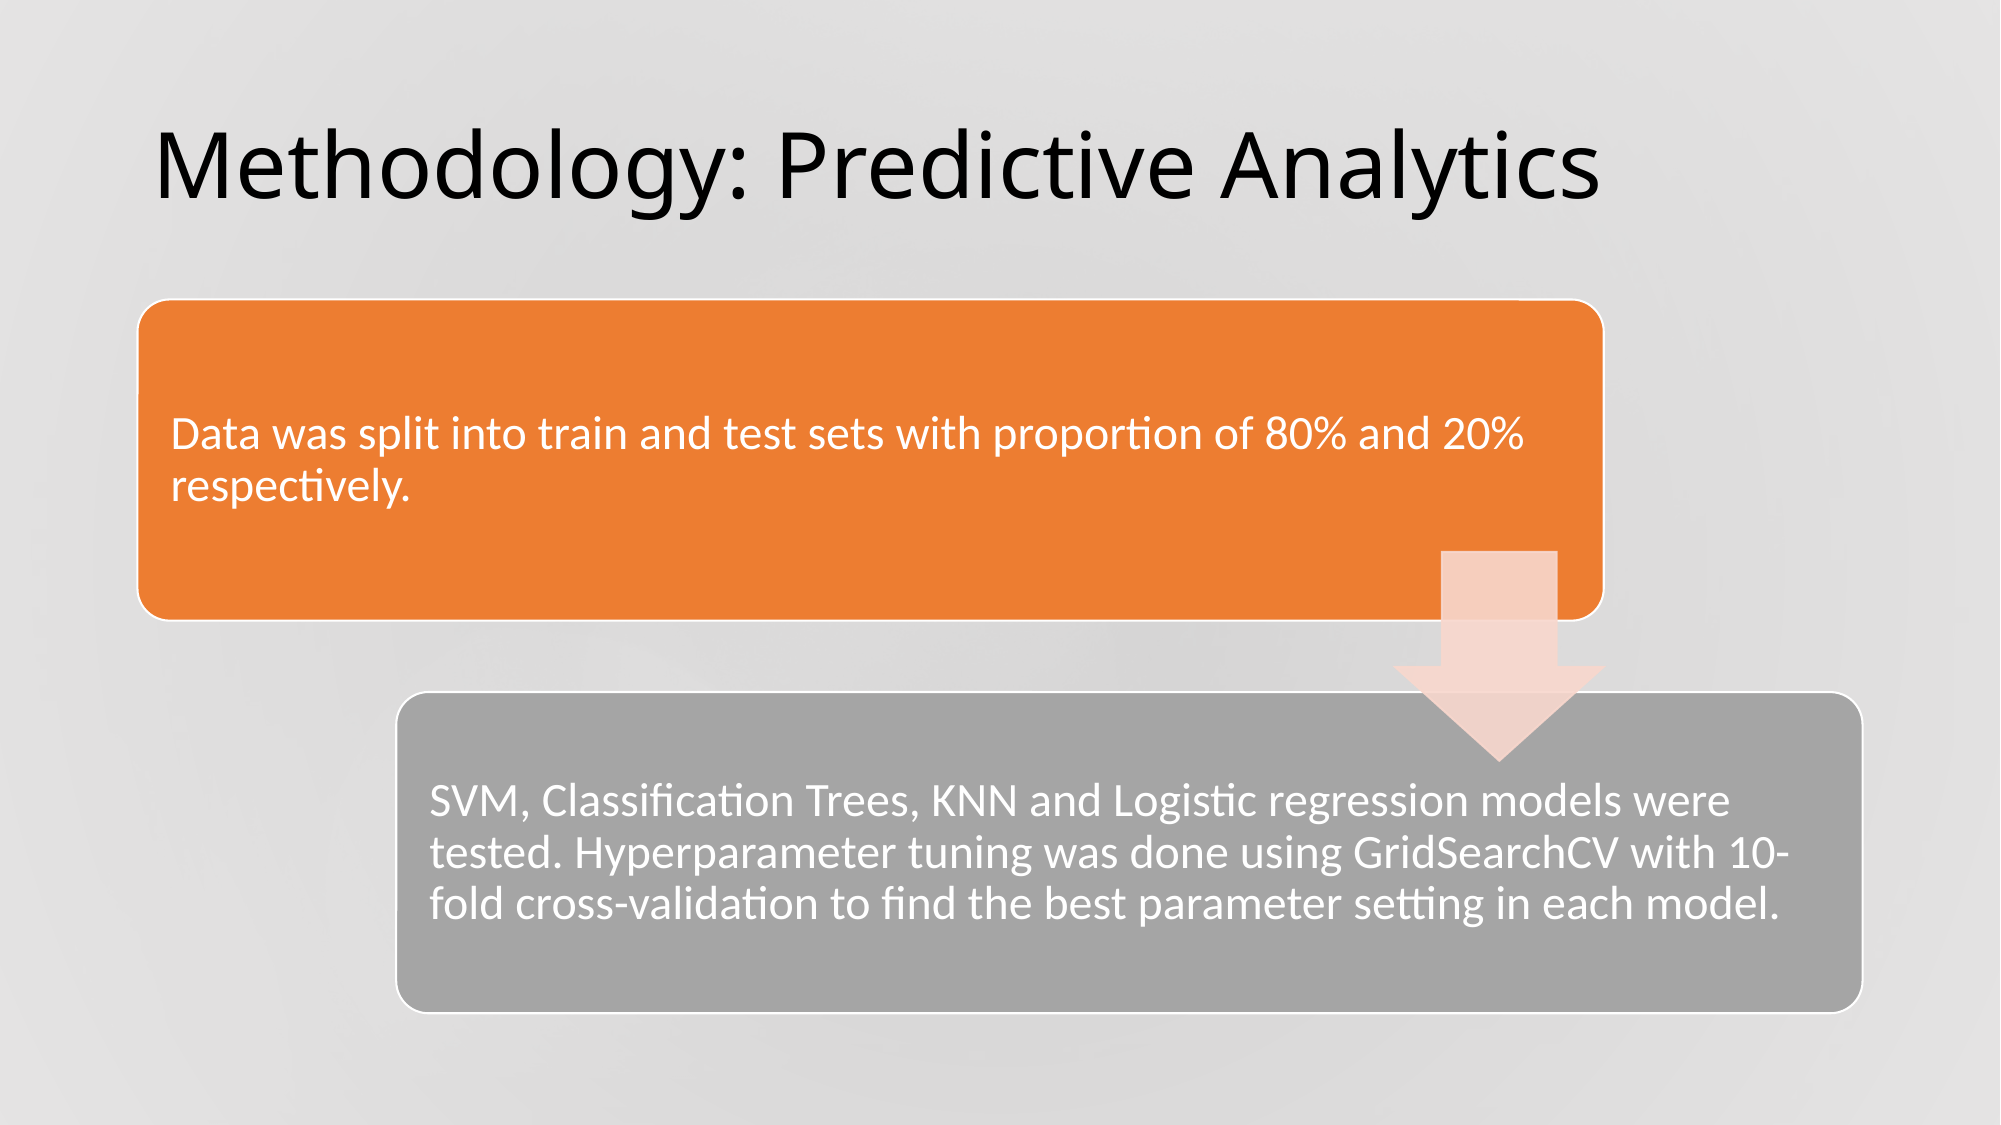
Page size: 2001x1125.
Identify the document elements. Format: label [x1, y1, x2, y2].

picture [0, 0, 2000, 1125]
list [137, 299, 1863, 1014]
